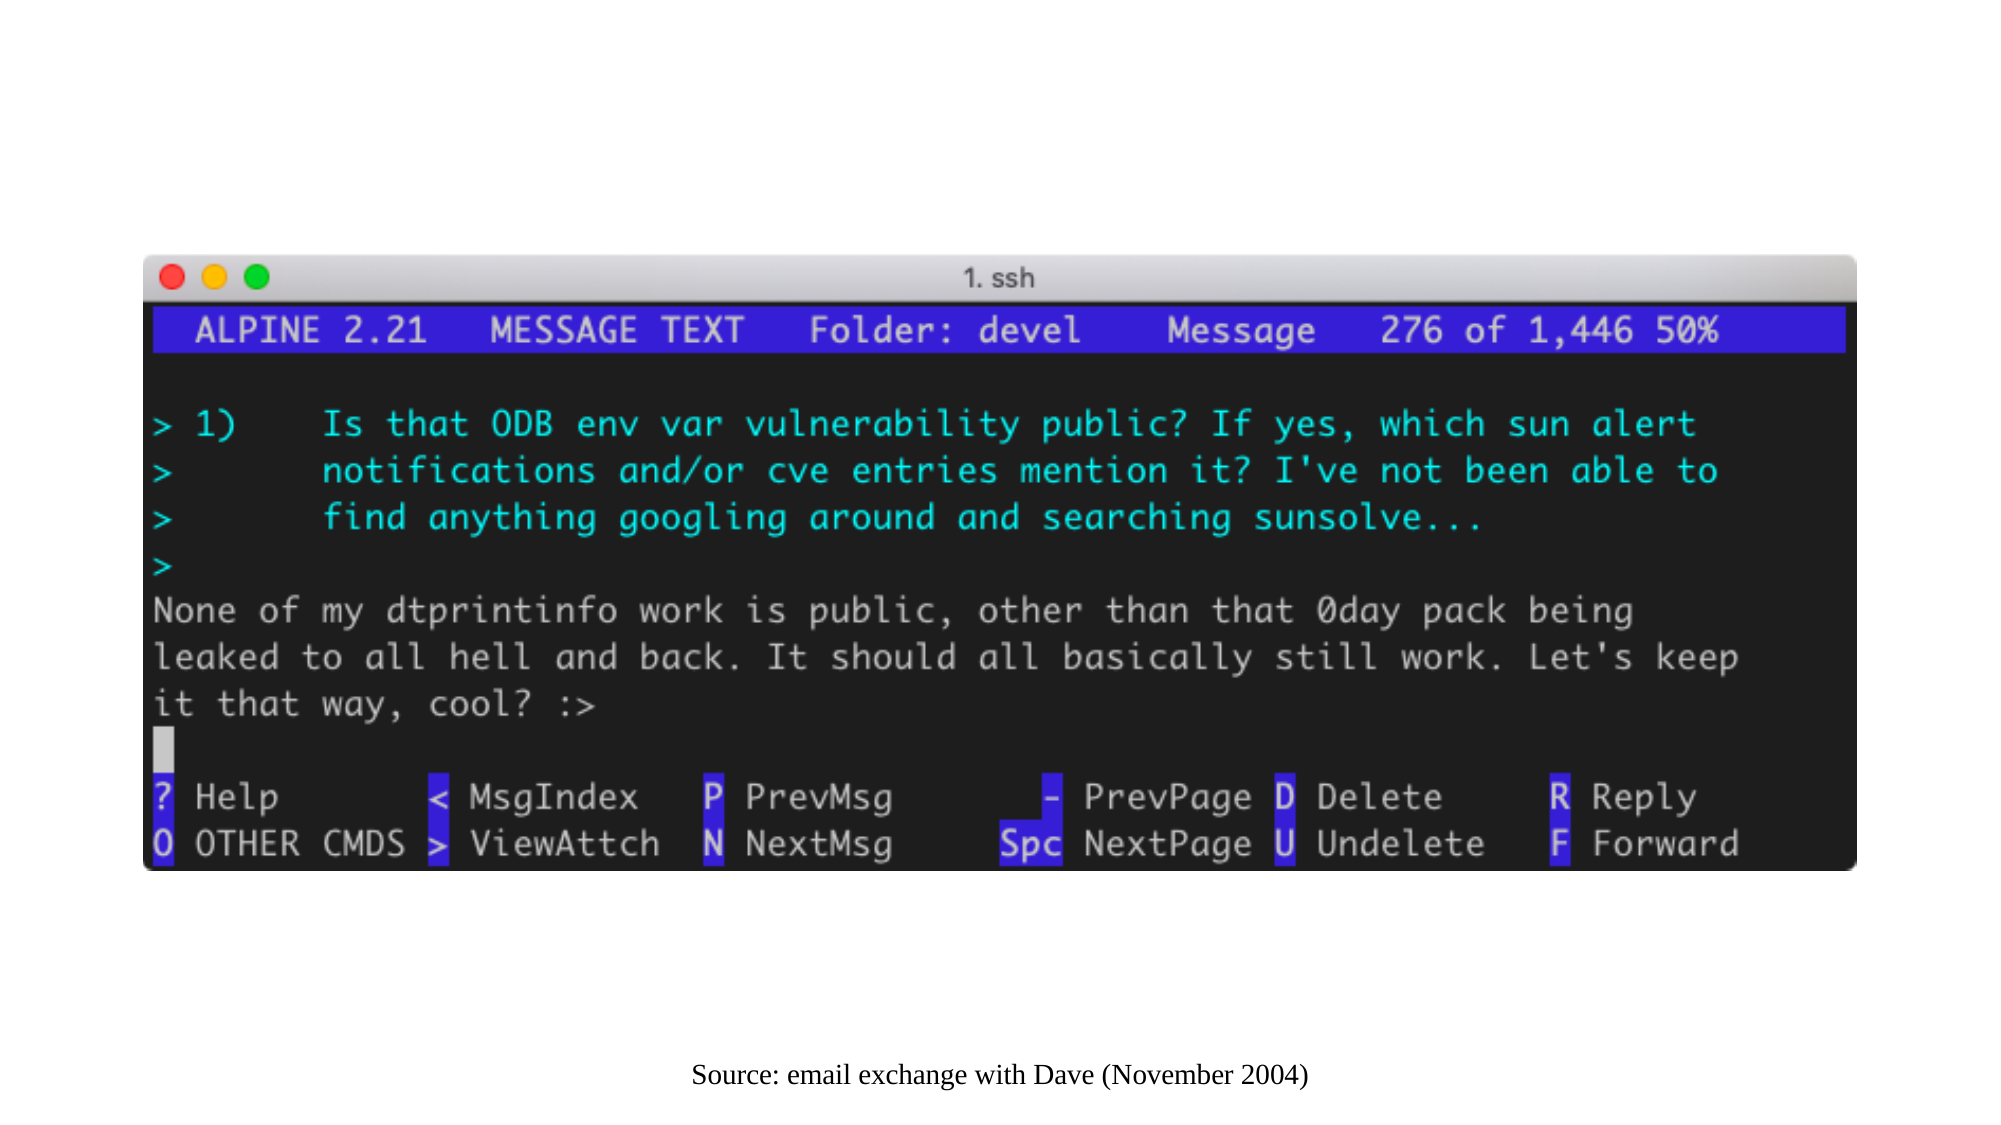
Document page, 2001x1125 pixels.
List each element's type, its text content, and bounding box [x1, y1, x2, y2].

footer Source: email exchange with Dave (November 2004) [662, 1042, 1338, 1103]
picture [143, 254, 1857, 871]
